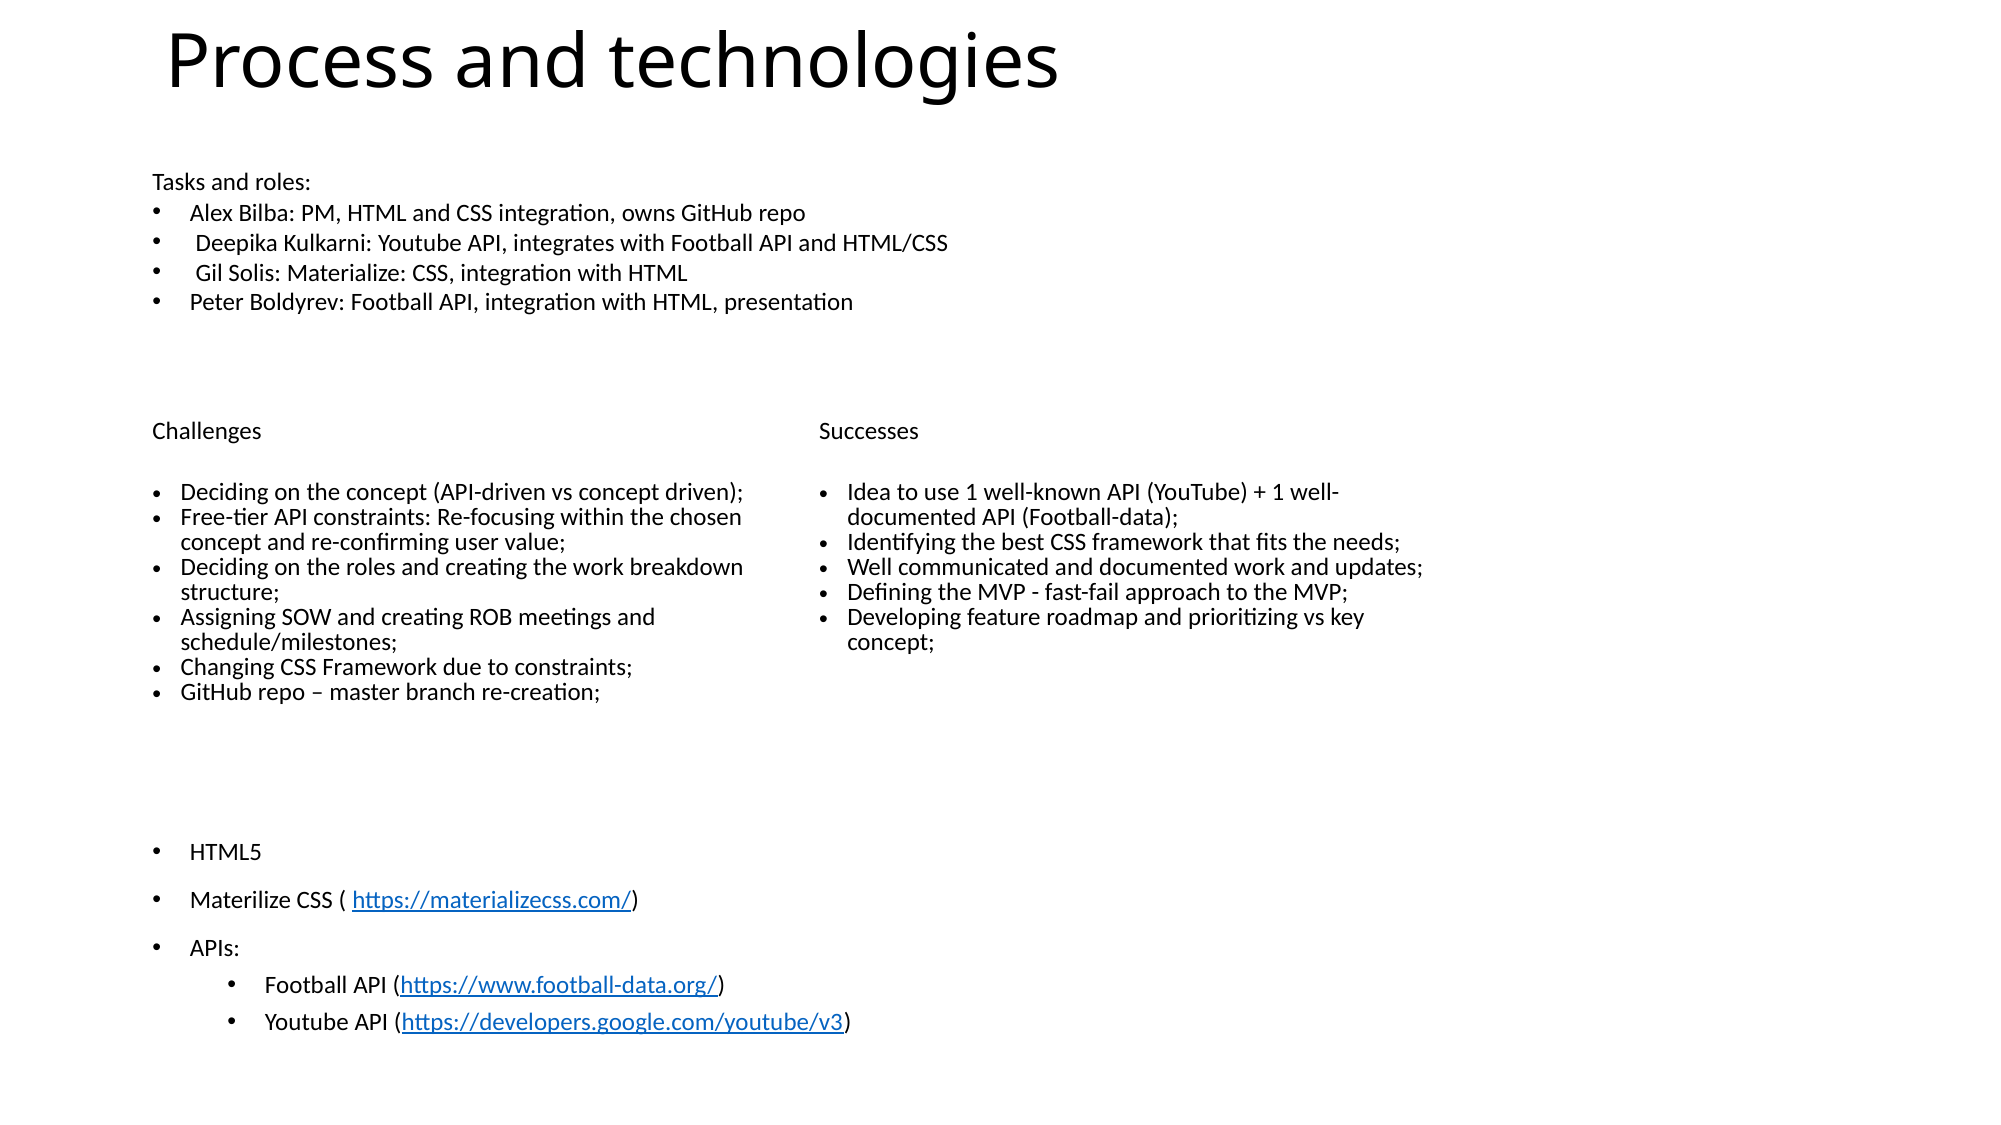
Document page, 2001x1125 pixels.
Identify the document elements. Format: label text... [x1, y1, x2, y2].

text_box HTML5 Materilize CSS ( https://materializecss.com/) APIs: Football API (https://www.football-data.org/) Youtube API (https://developers.google.com/youtube/v3) [137, 831, 908, 1095]
title Process and technologies [0, 0, 2000, 128]
table_header Successes [804, 413, 1471, 474]
table_cell Idea to use 1 well-known API (YouTube) + 1 well-documented API (Football-data); Identifying the best CSS framework that fits the needs; Well communicated and documented work and updates; Defining the MVP - fast-fail approach to the MVP; Developing feature roadmap and prioritizing vs key concept; [804, 474, 1471, 739]
list Tasks and roles: Alex Bilba: PM, HTML and CSS integration, owns GitHub repo Deepika Kulkarni: Youtube API, integrates with Football API and HTML/CSS Gil Solis: Materialize: CSS, integration with HTML Peter Boldyrev: Football API, integration with HTML, presentation [137, 161, 1863, 665]
table_cell Deciding on the concept (API-driven vs concept driven); Free-tier API constraints: Re-focusing within the chosen concept and re-confirming user value; Deciding on the roles and creating the work breakdown structure; Assigning SOW and creating ROB meetings and schedule/milestones; Changing CSS Framework due to constraints; GitHub repo – master branch re-creation; [137, 474, 804, 739]
table_header Challenges [137, 413, 804, 474]
